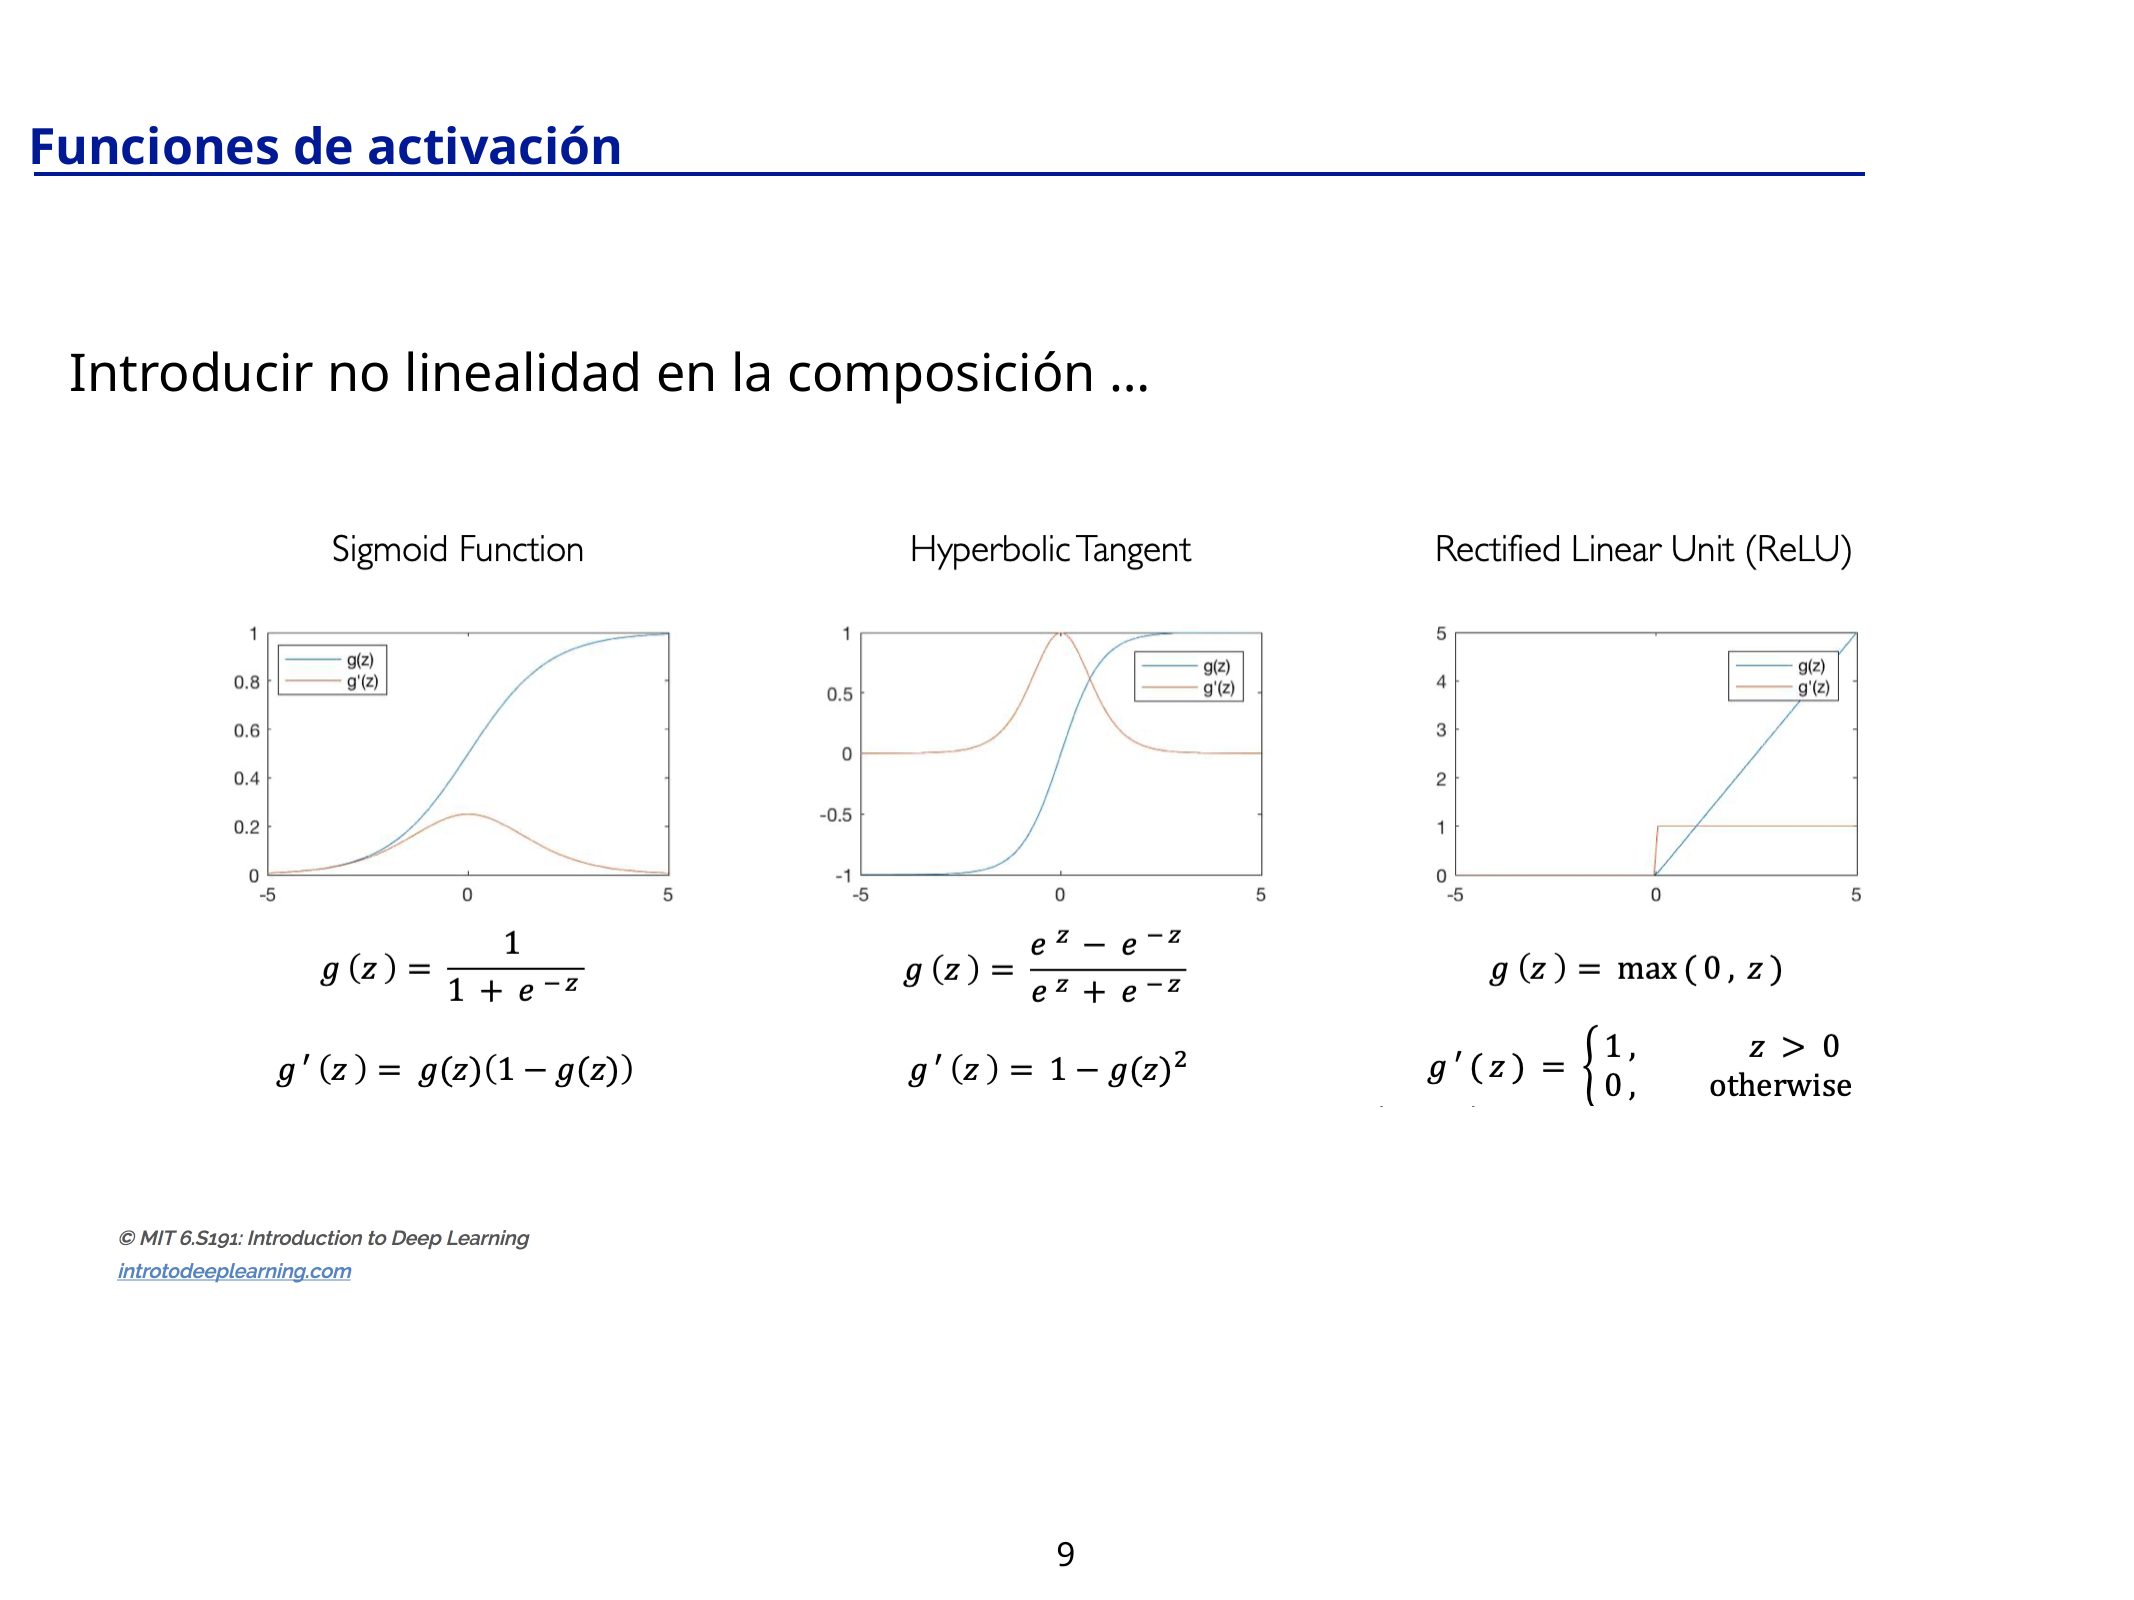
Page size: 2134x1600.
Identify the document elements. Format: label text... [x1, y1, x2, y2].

picture [160, 485, 1900, 1115]
text_box Funciones de activación [19, 106, 633, 183]
text_box Introducir no linealidad en la composición … [61, 255, 1161, 410]
slide_number 9 [1046, 1524, 1086, 1579]
picture [117, 1228, 531, 1285]
